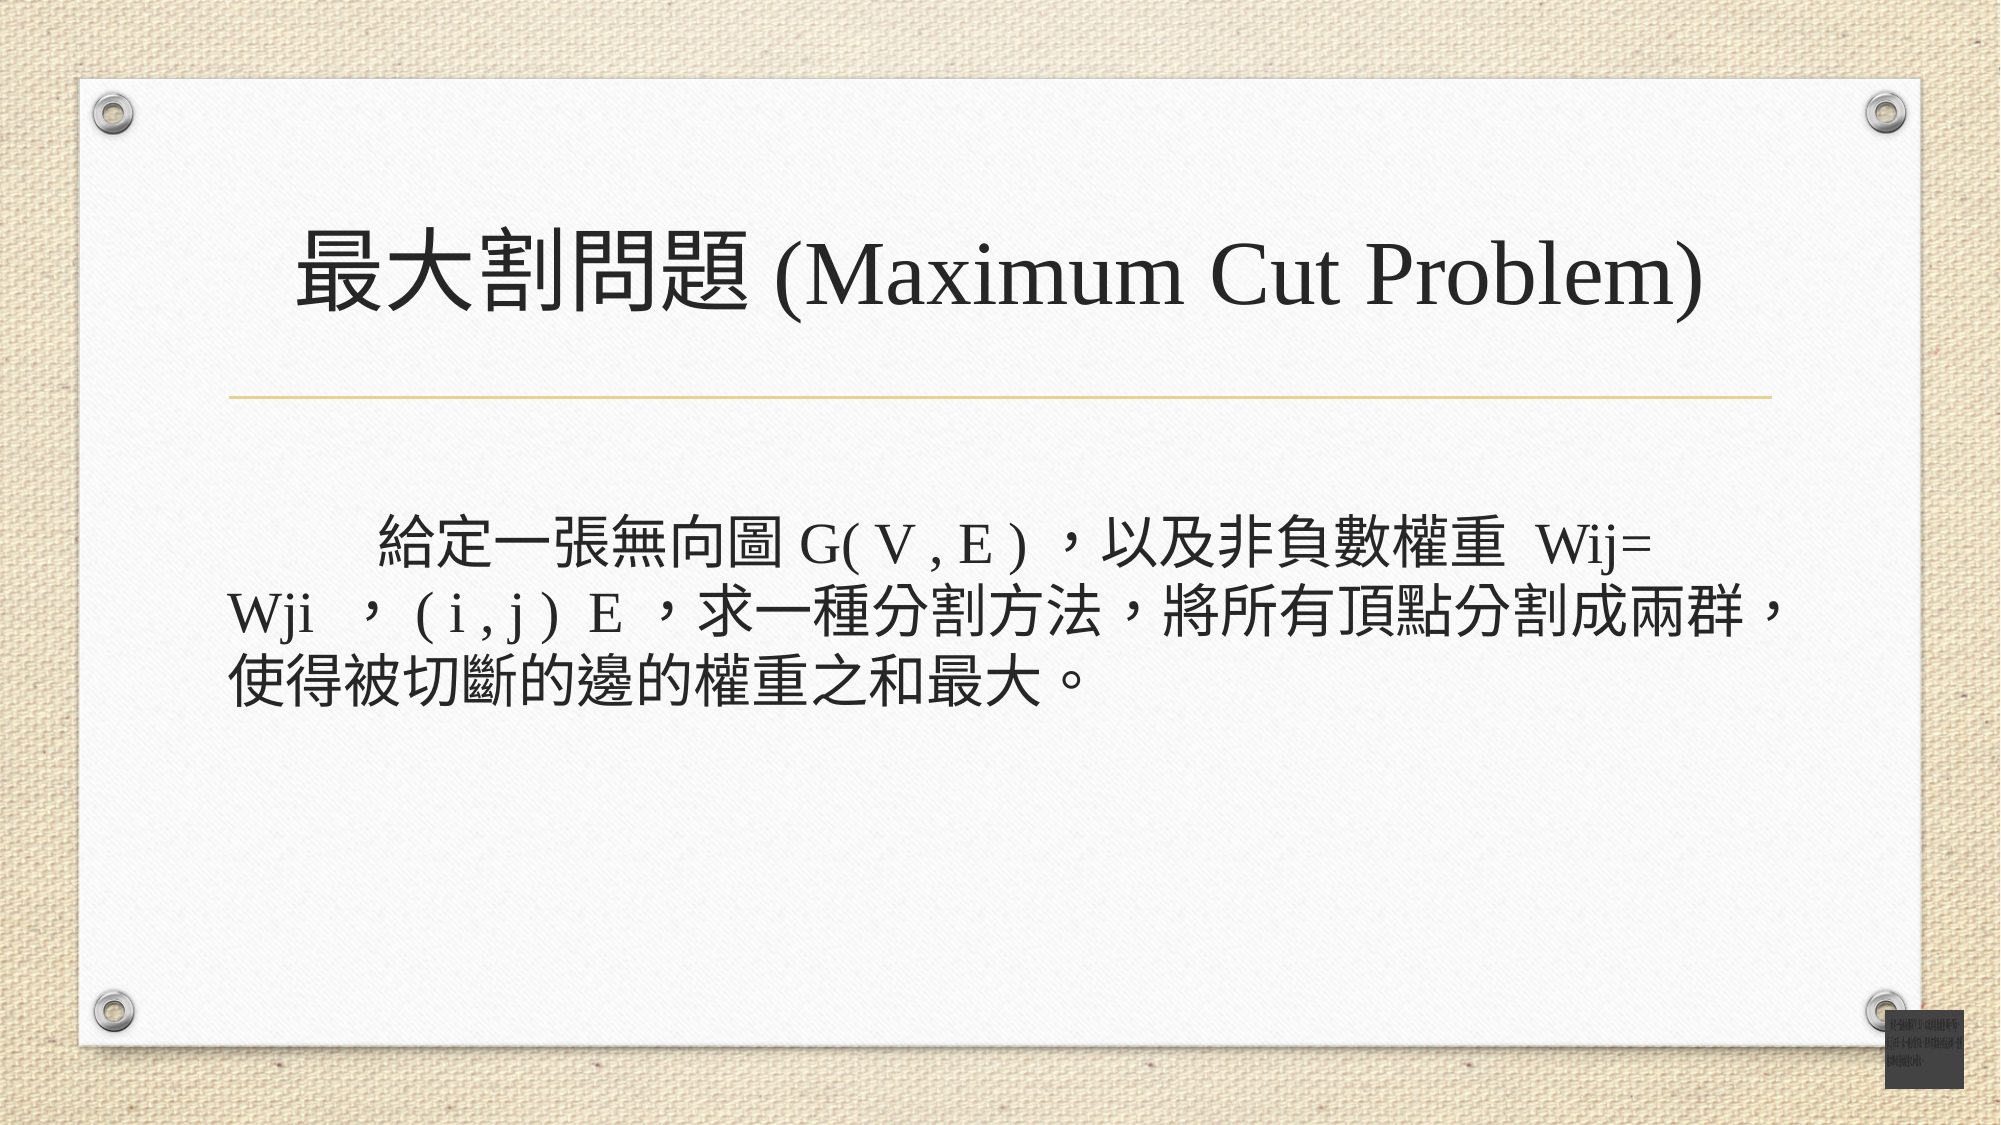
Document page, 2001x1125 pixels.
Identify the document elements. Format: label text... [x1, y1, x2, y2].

picture [0, 0, 2001, 1125]
title 最大割問題(Maximum Cut Problem) [212, 161, 1788, 375]
